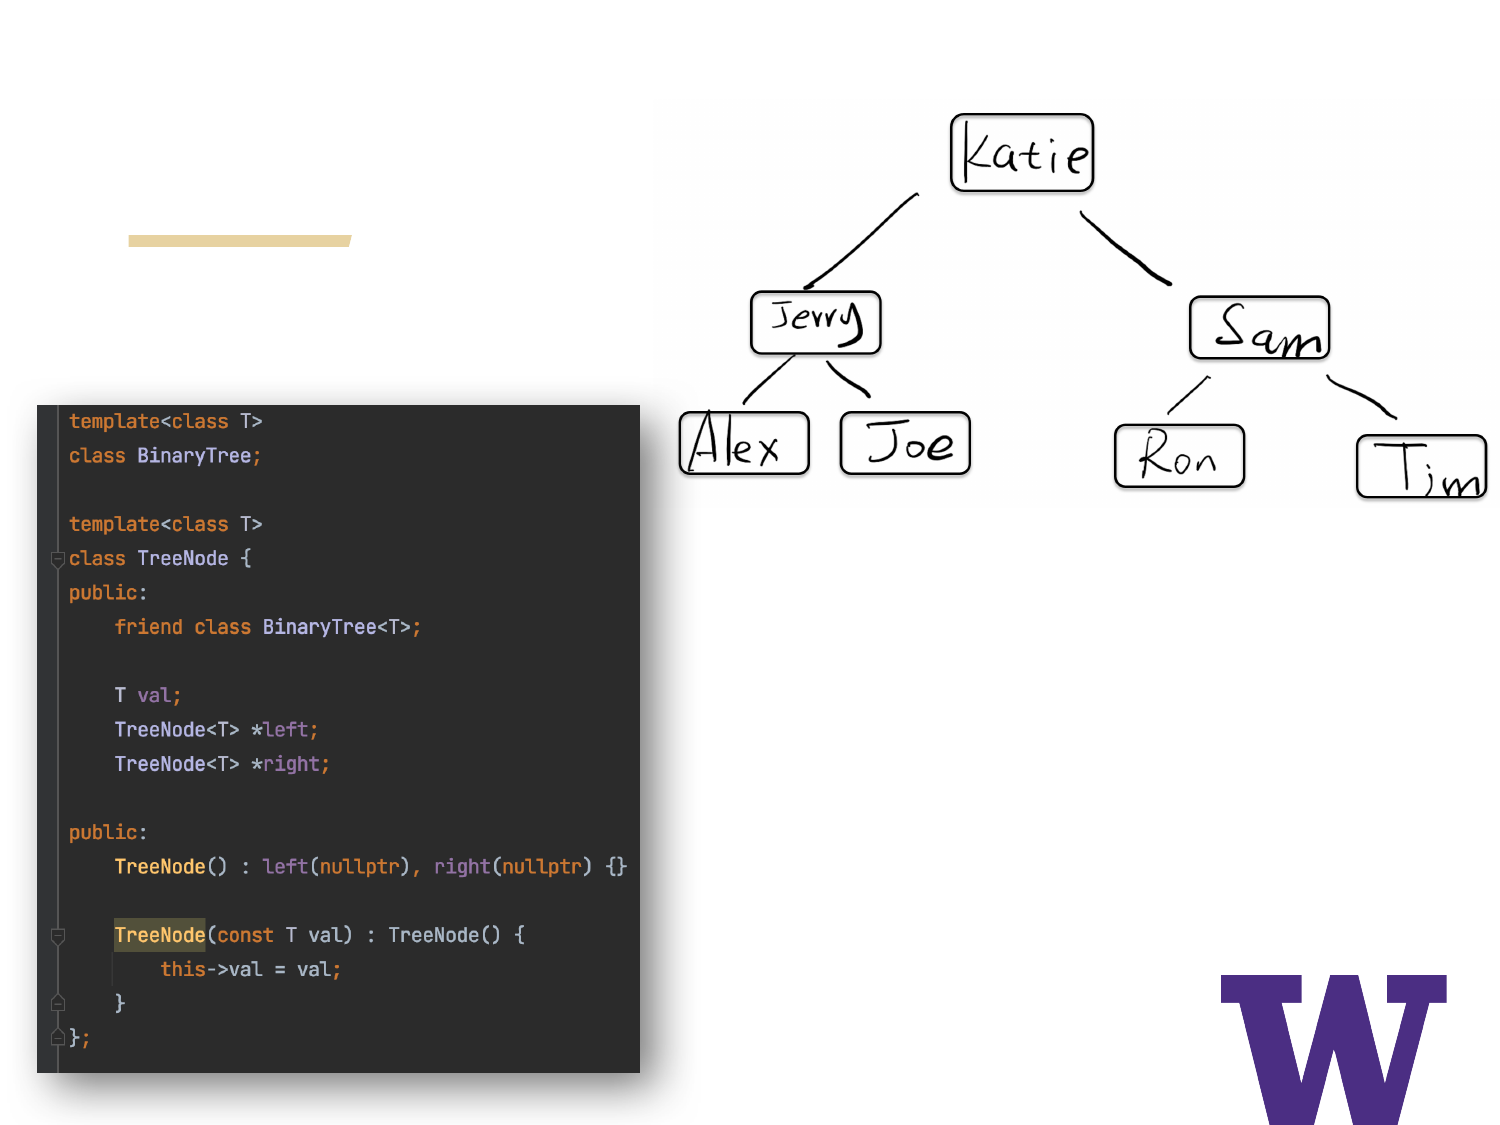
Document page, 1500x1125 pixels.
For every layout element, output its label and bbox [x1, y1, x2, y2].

picture [128, 235, 352, 247]
picture [36, 405, 640, 1073]
picture [653, 99, 1500, 508]
picture [1221, 975, 1447, 1125]
